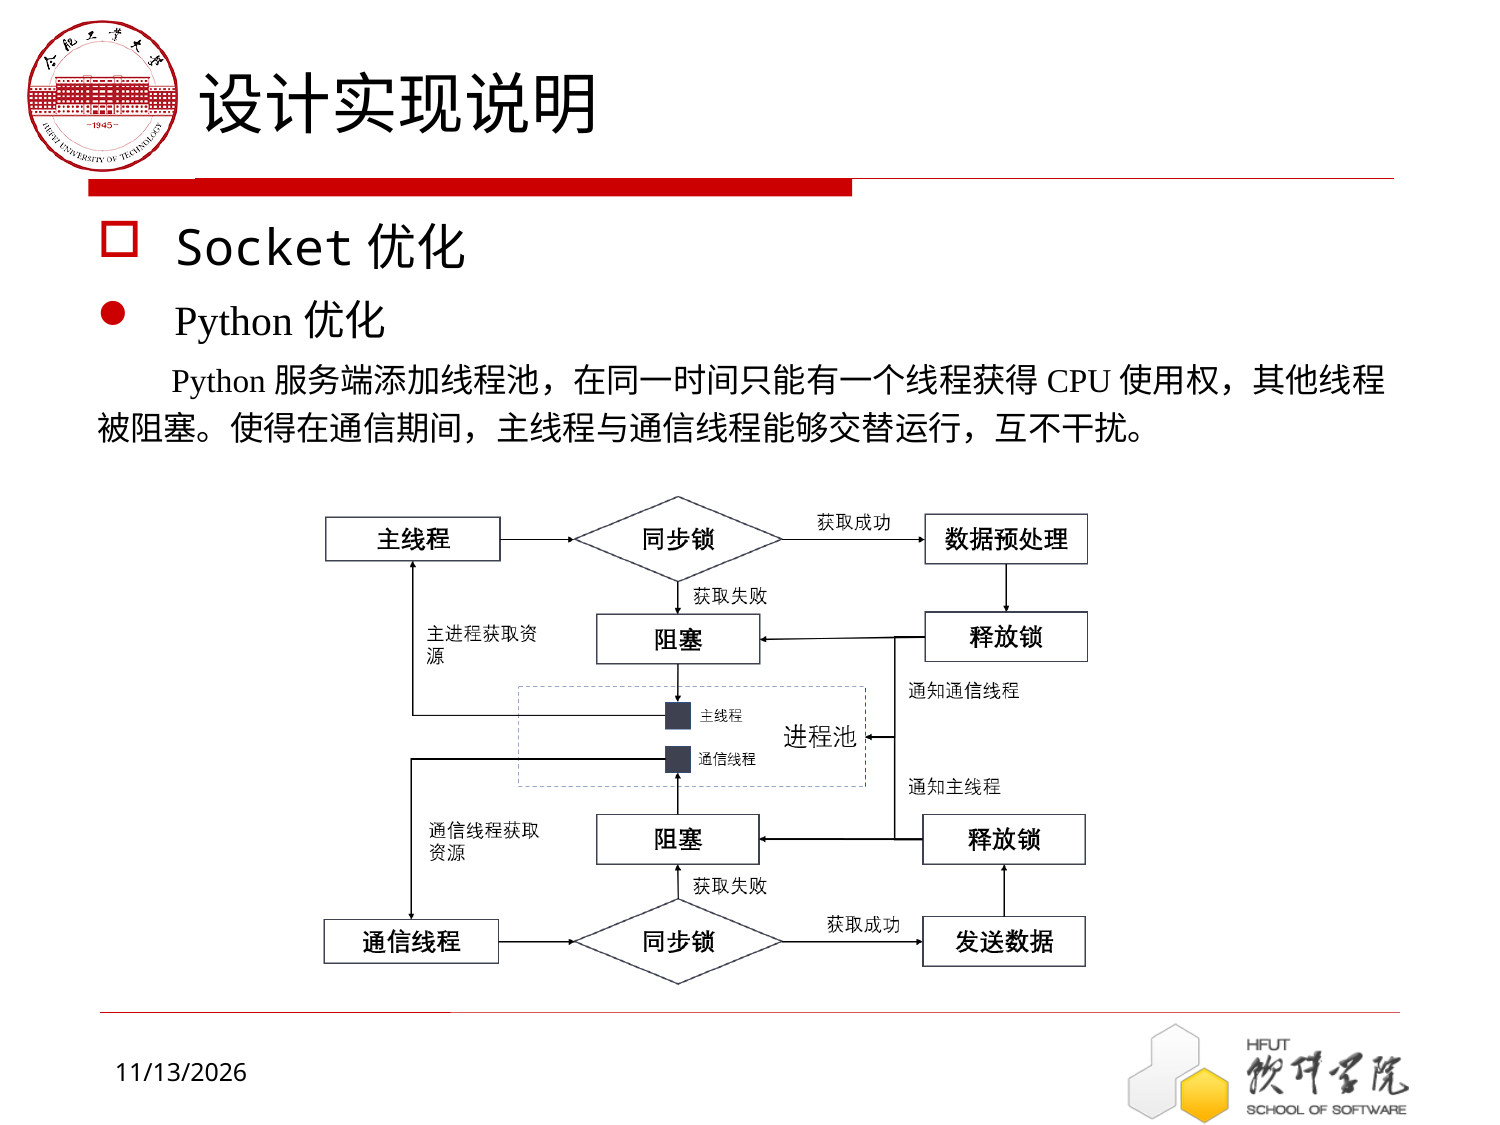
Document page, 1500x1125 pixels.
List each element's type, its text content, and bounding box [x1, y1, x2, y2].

picture [1127, 1023, 1409, 1125]
title 设计实现说明 [183, 54, 916, 178]
picture [11, 12, 195, 179]
text_box Socket优化 Python优化 Python服务端添加线程池，在同一时间只能有一个线程获得CPU使用权，其他线程被阻塞。使得在通信期间，主线程与通信线程能够交替运行，互不干扰。 [82, 196, 1418, 517]
picture [300, 491, 1113, 988]
